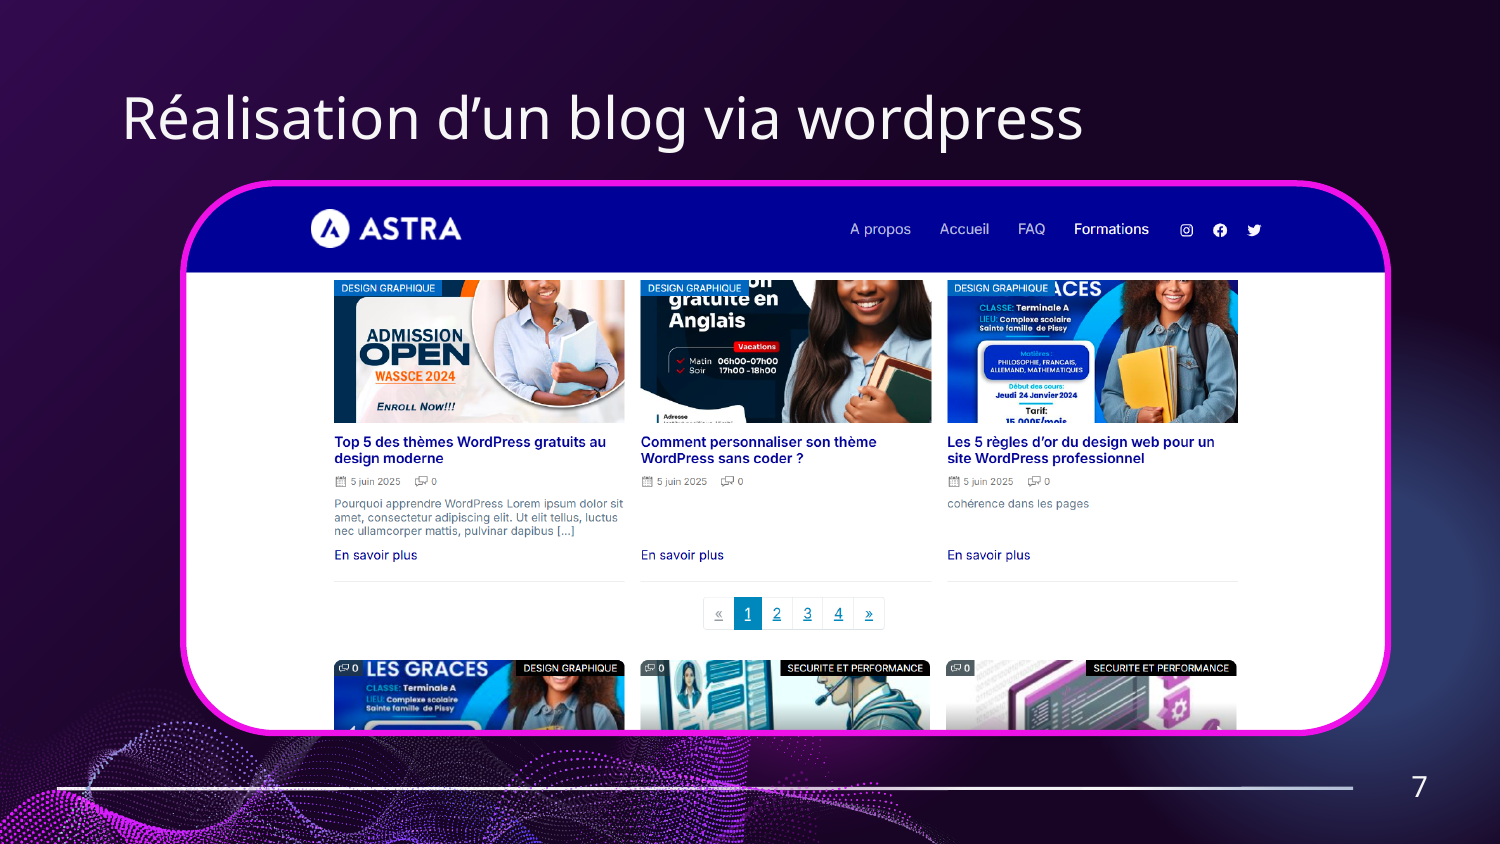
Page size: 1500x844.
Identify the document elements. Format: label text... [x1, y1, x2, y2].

slide_number 7 [1353, 755, 1444, 821]
picture [0, 183, 1389, 844]
title Réalisation d’un blog via wordpress [106, 66, 1500, 161]
